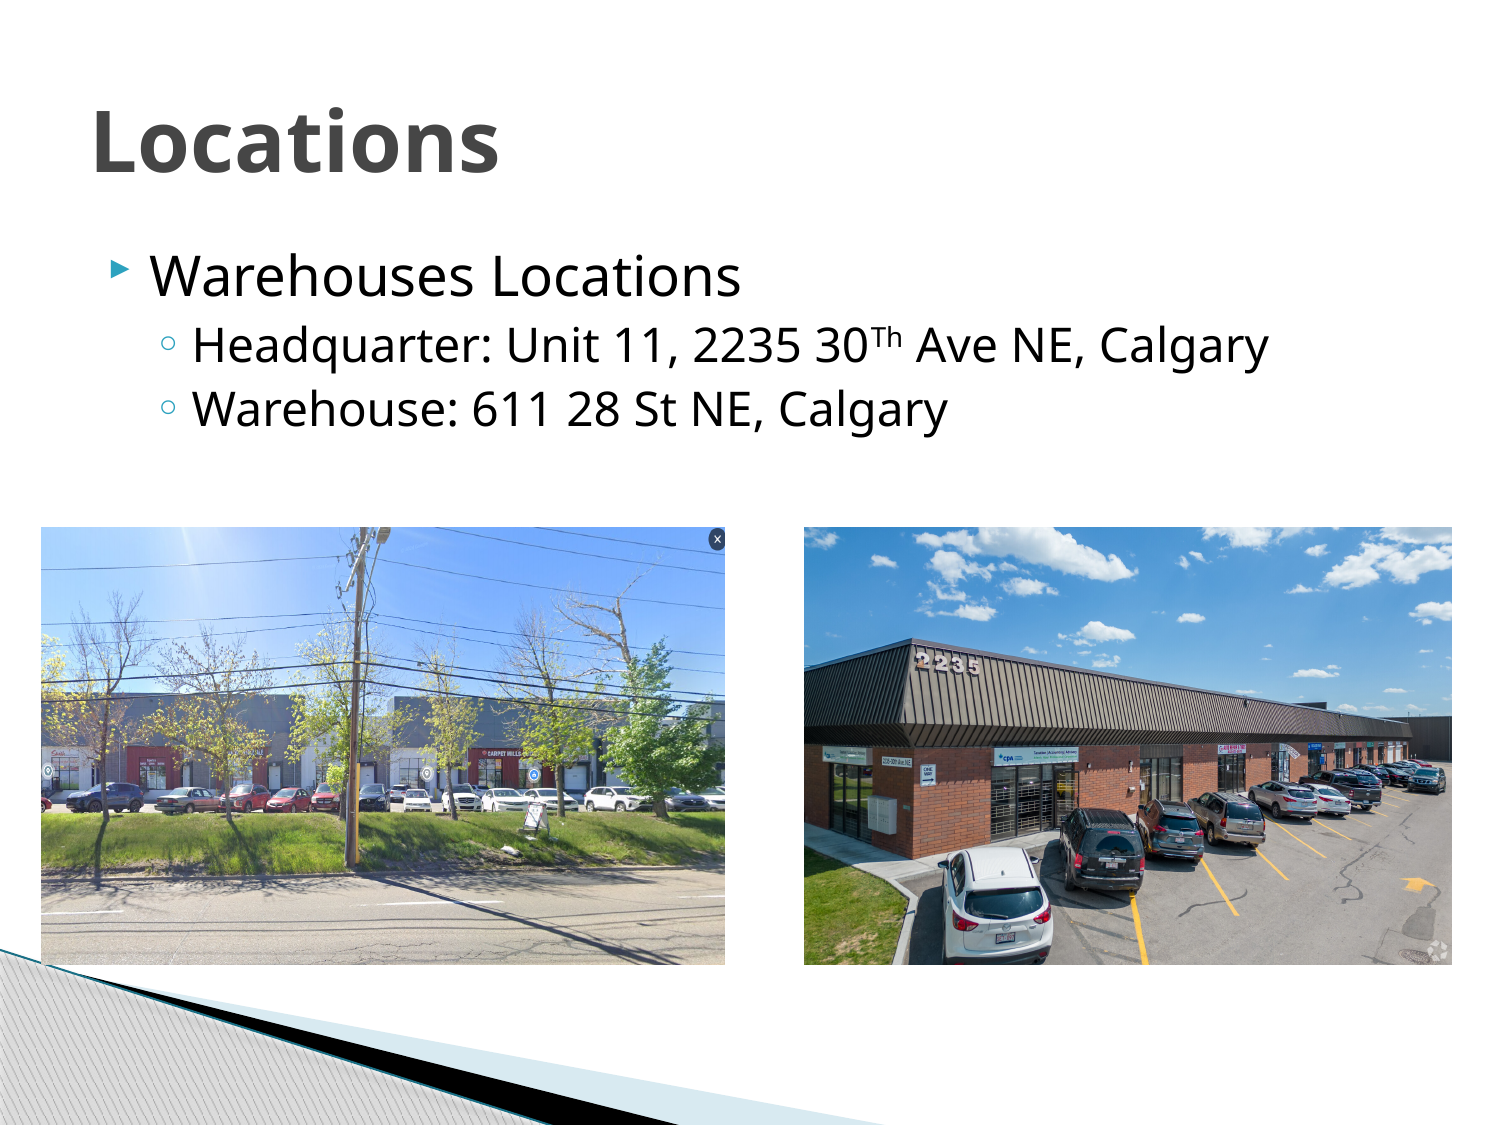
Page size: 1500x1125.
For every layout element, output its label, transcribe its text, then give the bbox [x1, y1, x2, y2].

title Locations [75, 45, 1425, 233]
list Warehouses Locations Headquarter: Unit 11, 2235 30Th Ave NE, Calgary Warehouse: 611 28 St NE, Calgary [75, 233, 1425, 470]
picture [804, 526, 1453, 965]
picture [41, 526, 725, 965]
